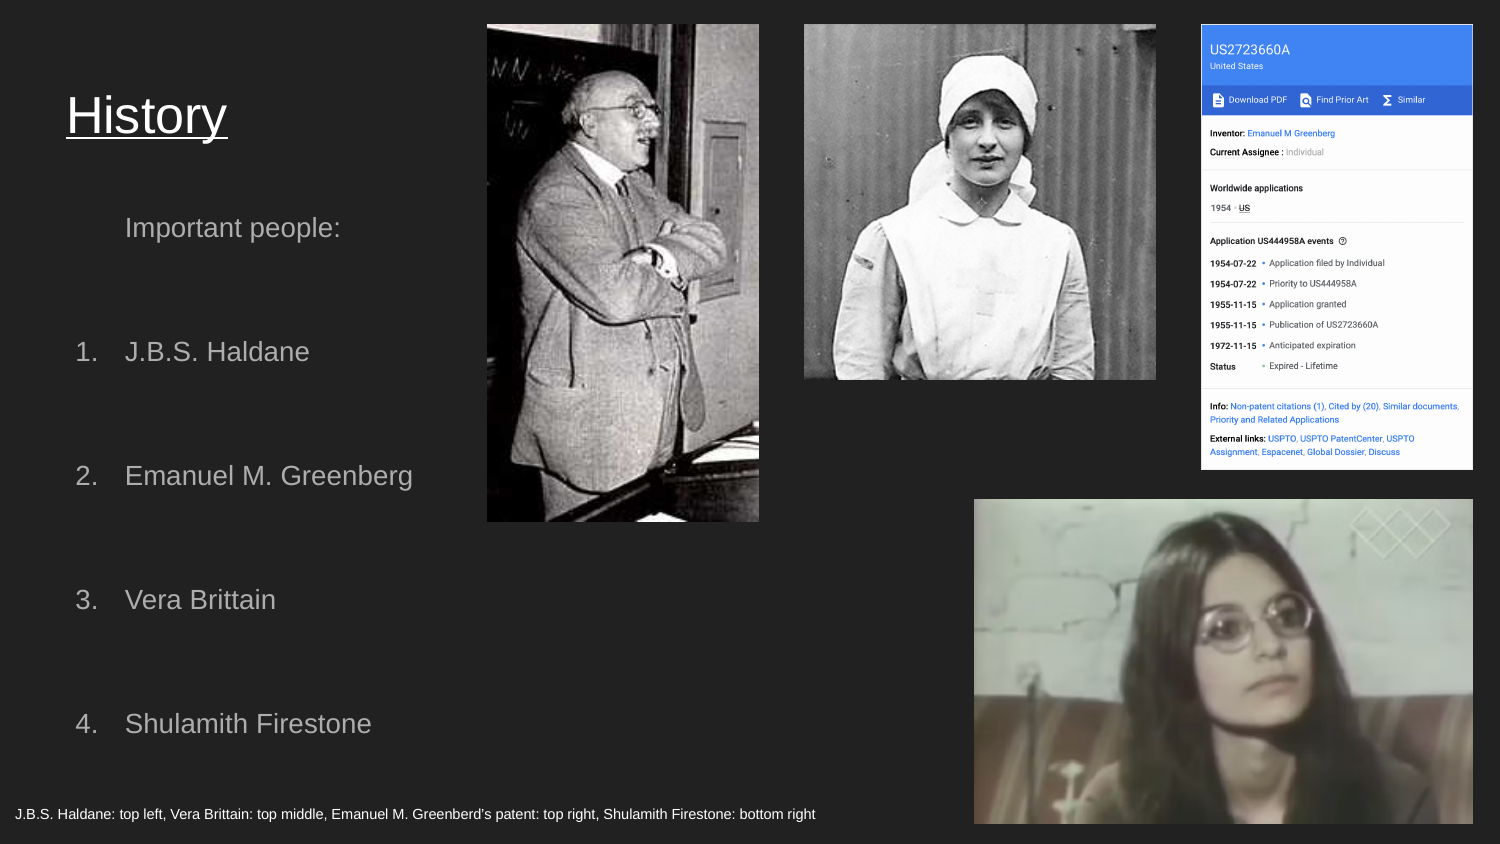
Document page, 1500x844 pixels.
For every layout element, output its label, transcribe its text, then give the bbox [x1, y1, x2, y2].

title History [51, 35, 482, 160]
text_box J.B.S. Haldane: top left, Vera Brittain: top middle, Emanuel M. Greenberd’s patent: top right, Shulamith Firestone: bottom right [0, 795, 902, 831]
picture [1201, 24, 1473, 470]
picture [487, 24, 759, 523]
picture [804, 24, 1156, 380]
picture [974, 498, 1473, 824]
list Important people: J.B.S. Haldane Emanuel M. Greenberg Vera Brittain Shulamith Firestone [38, 190, 500, 755]
